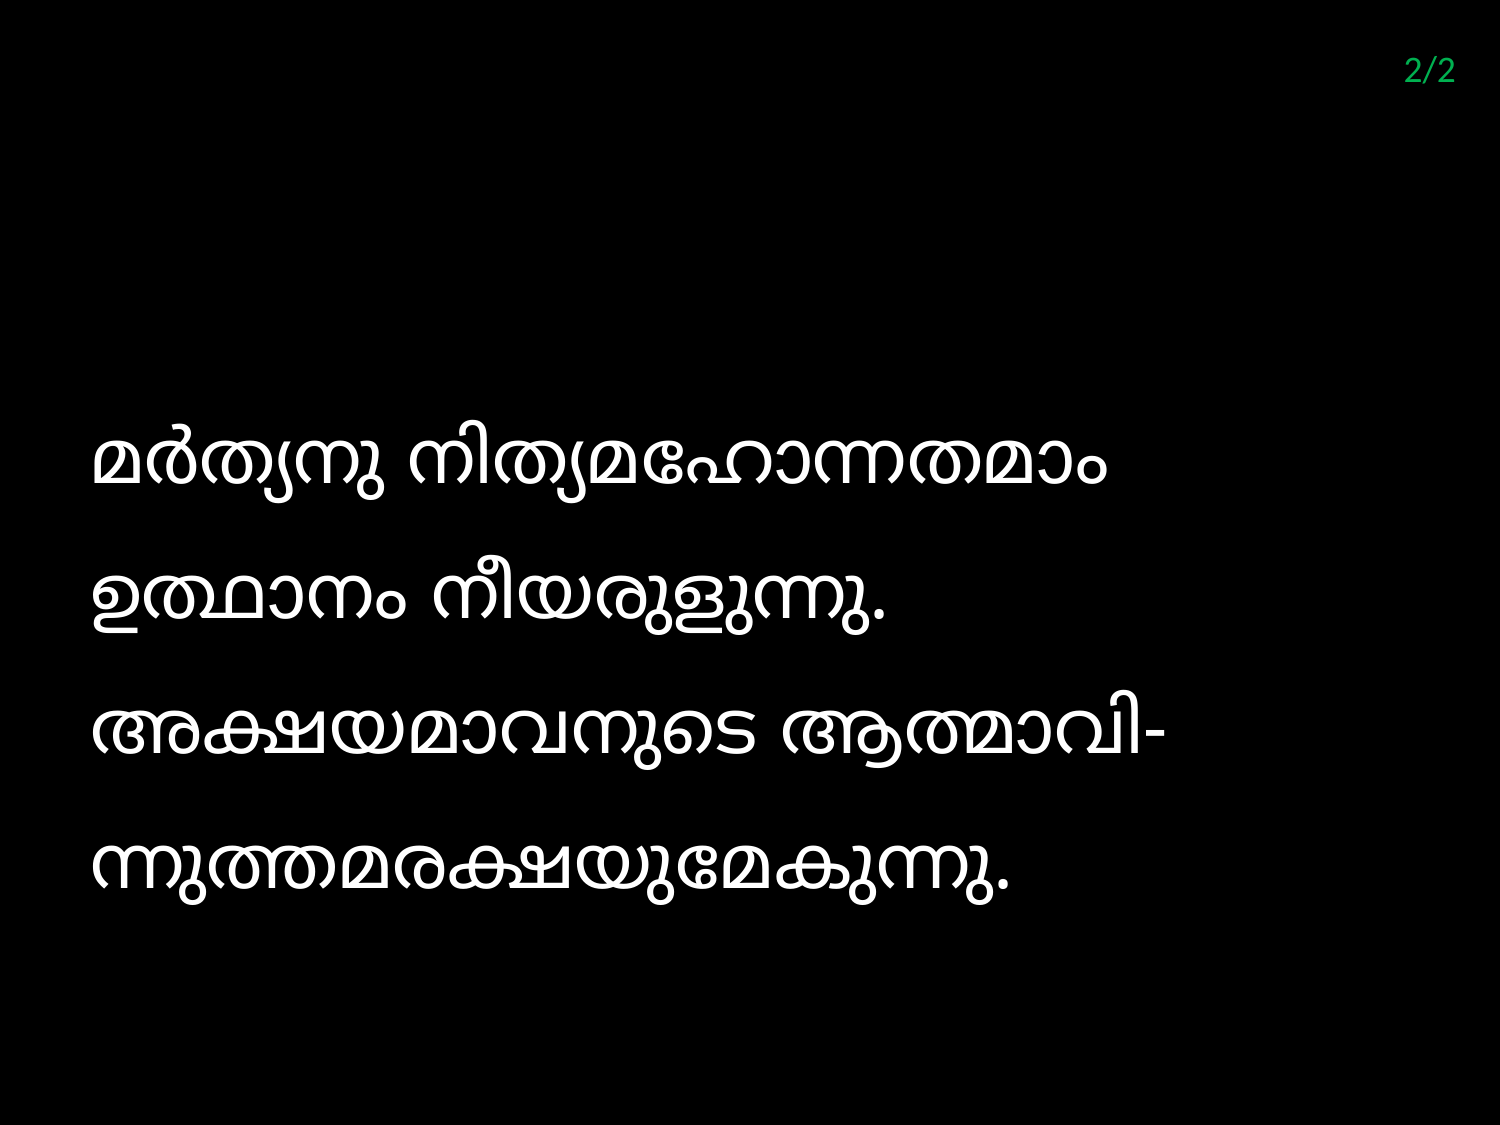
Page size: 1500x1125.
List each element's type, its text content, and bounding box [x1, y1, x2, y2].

text_box 2/2 [1388, 37, 1471, 98]
list മർത്യനു നിത്യമഹോന്നതമാം ഉത്ഥാനം നീയരുളുന്നു. അക്ഷയമാവനുടെ ആത്മാവി- ന്നുത്തമരക്ഷയുമേകുന്നു. [75, 262, 1425, 1005]
